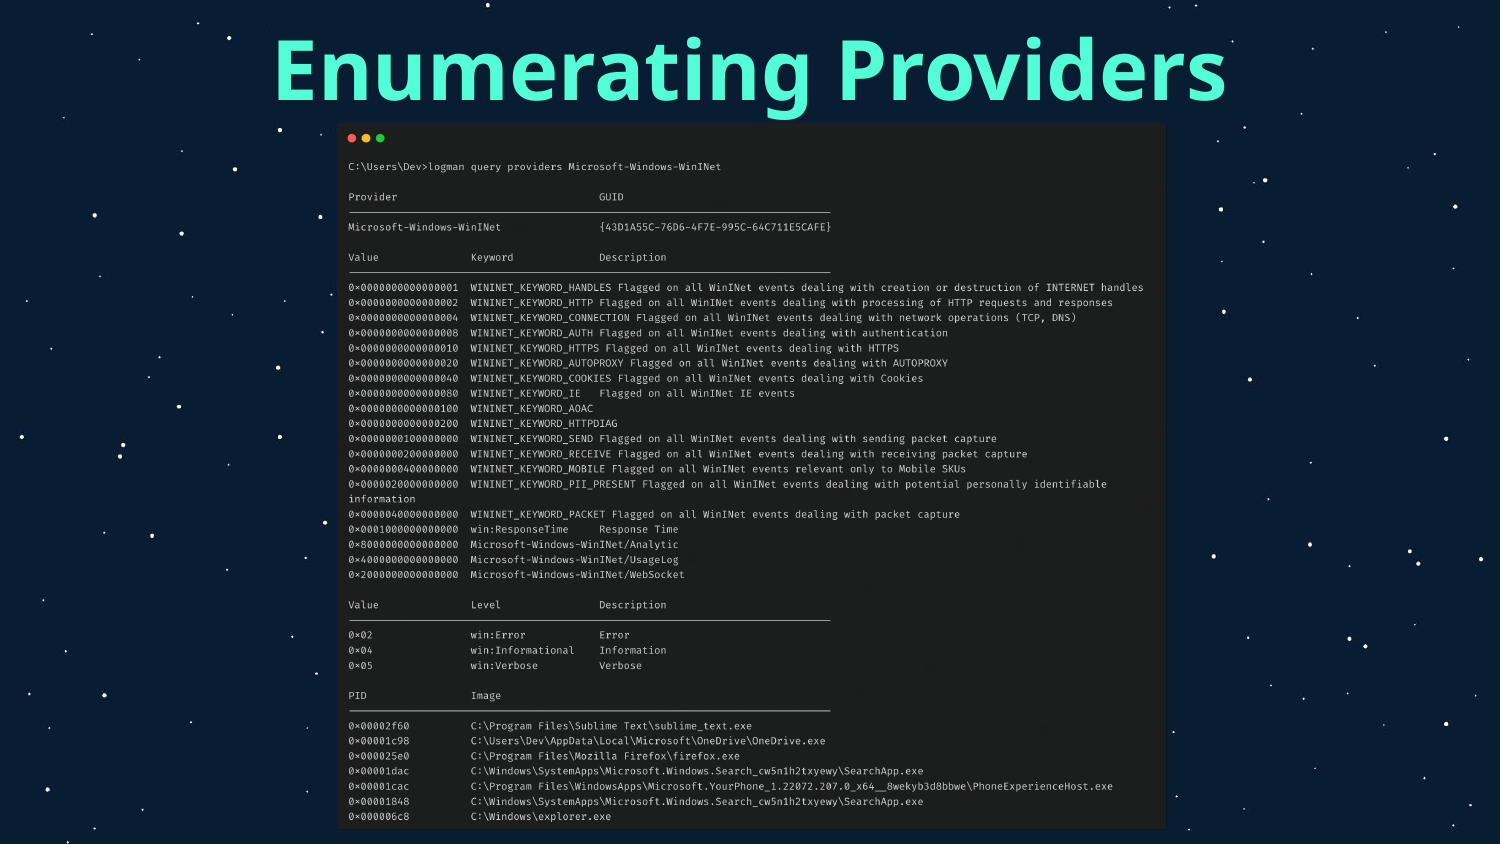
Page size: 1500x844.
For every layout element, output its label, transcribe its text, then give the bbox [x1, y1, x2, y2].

picture [0, 0, 1500, 844]
title Enumerating Providers [118, 2, 1382, 97]
